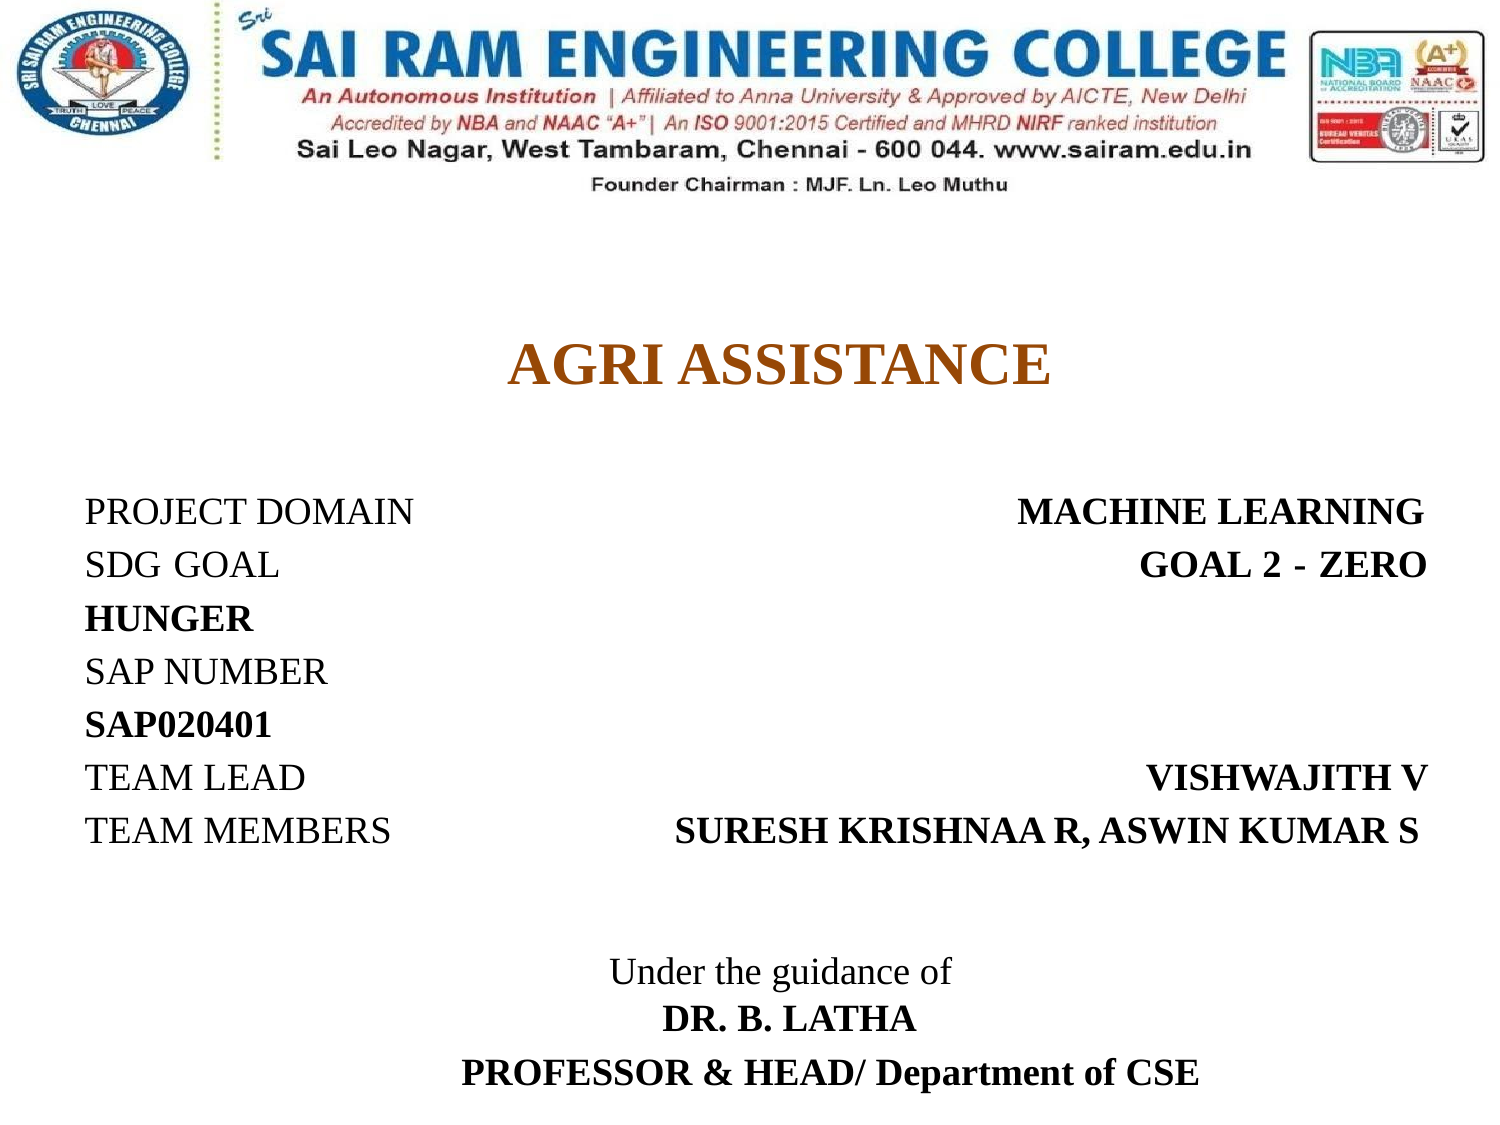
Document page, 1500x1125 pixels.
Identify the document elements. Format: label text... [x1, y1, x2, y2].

picture [0, 0, 1500, 199]
text_box PROJECT DOMAIN MACHINE LEARNING SDG GOAL GOAL 2 - ZERO HUNGER SAP NUMBER SAP020401 TEAM LEAD VISHWAJITH V TEAM MEMBERS SURESH KRISHNAA R, ASWIN KUMAR S Under the guidance of DR. B. LATHA PROFESSOR & HEAD/ Department of CSE [69, 522, 1443, 1051]
title AGRI ASSISTANCE [142, 247, 1418, 473]
